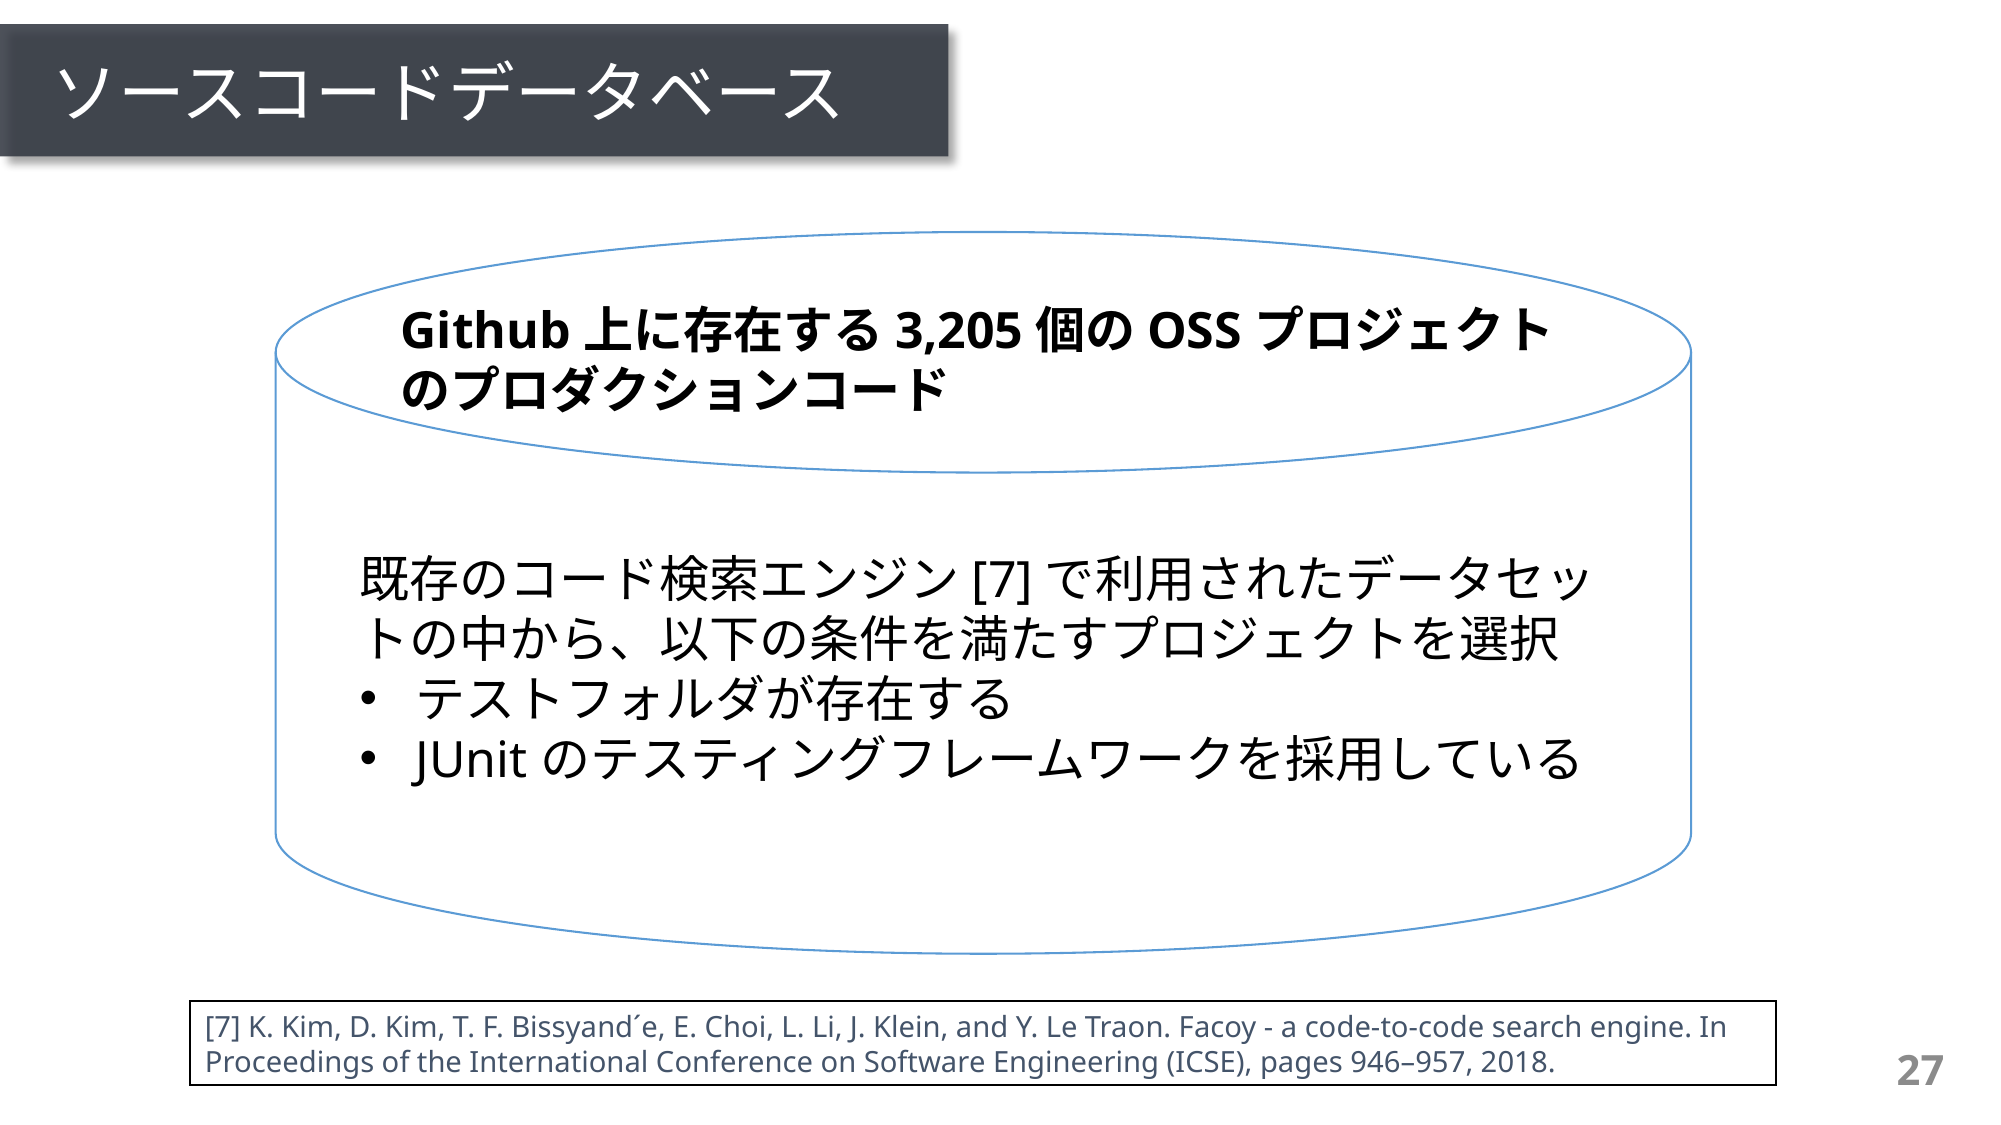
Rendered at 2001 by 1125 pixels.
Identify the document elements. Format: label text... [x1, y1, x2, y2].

text_box [274, 230, 1693, 955]
text_box 既存のコード検索エンジン[7]で利用されたデータセットの中から、以下の条件を満たすプロジェクトを選択 テストフォルダが存在する JUnitのテスティングフレームワークを採用している [344, 539, 1658, 795]
title ソースコードデータベース [36, 36, 957, 156]
text_box Github上に存在する3,205個のOSSプロジェクトのプロダクションコード [385, 290, 1571, 426]
text_box [7] K. Kim, D. Kim, T. F. Bissyand´e, E. Choi, L. Li, J. Klein, and Y. Le Traon. Facoy - a code-to-code search engine. In Proceedings of the International Conference on Software Engineering (ICSE), pages 946–957, 2018. [189, 1000, 1777, 1086]
